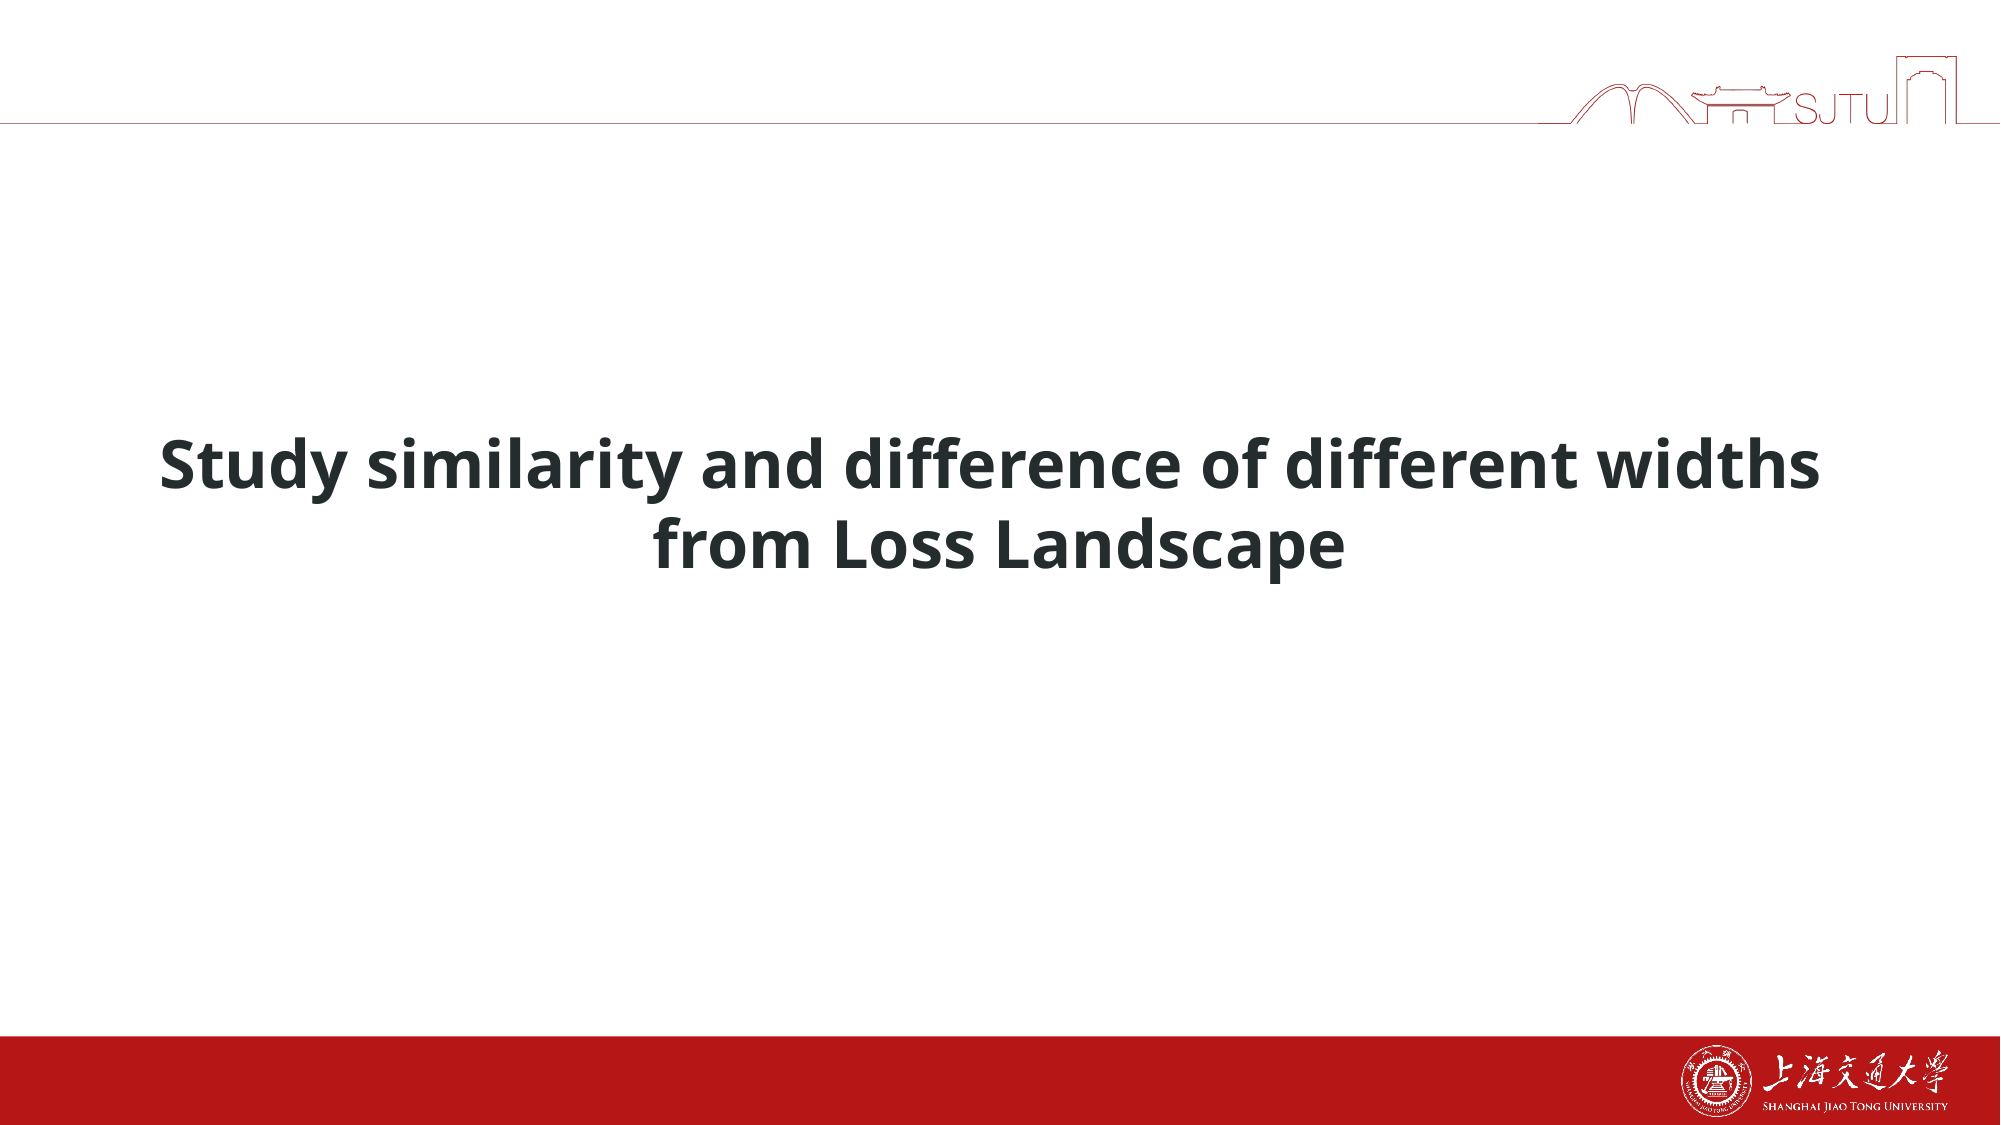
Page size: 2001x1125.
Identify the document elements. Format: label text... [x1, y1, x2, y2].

title Study similarity and difference of different widths from Loss Landscape [62, 422, 1938, 582]
picture [0, 56, 2000, 124]
picture [1681, 1045, 1948, 1117]
